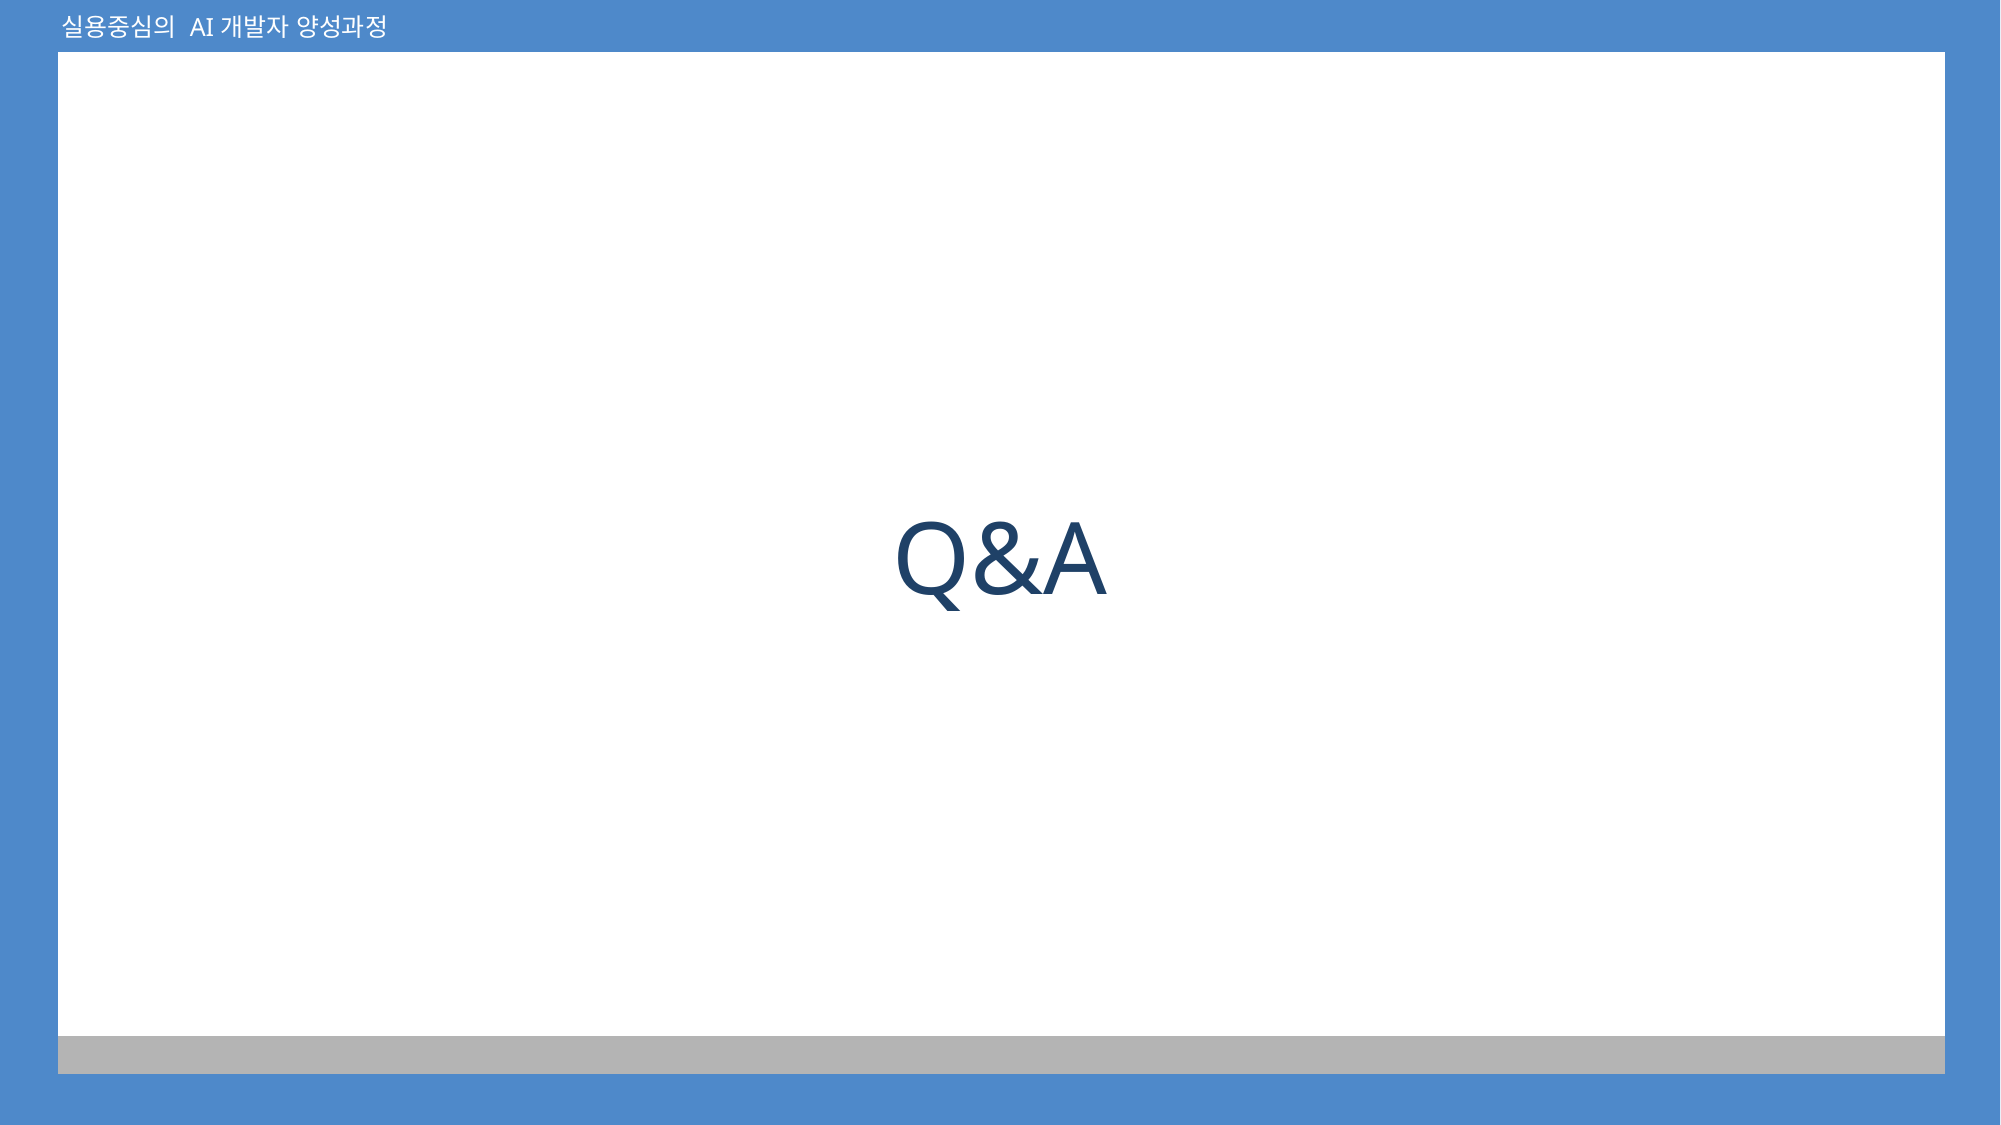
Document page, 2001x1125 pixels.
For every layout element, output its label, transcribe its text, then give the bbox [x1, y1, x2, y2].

title Q&A [452, 501, 1548, 624]
